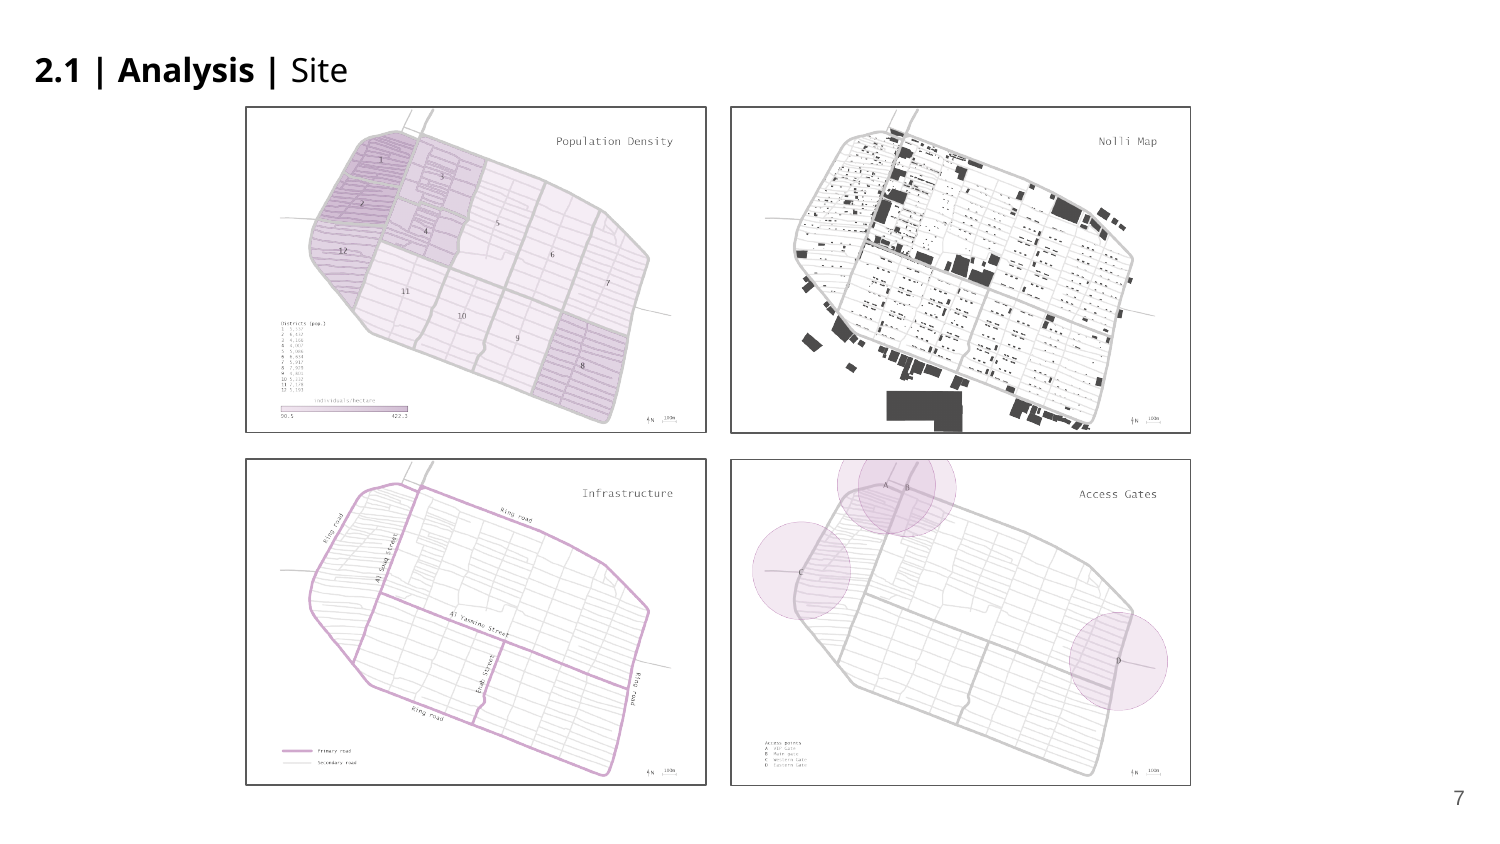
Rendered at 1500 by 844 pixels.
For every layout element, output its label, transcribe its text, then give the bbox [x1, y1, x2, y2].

slide_number ‹#› [1389, 764, 1480, 830]
picture [246, 107, 706, 433]
picture [731, 459, 1191, 785]
picture [246, 459, 706, 785]
title 2.1 | Analysis | Site [19, 22, 1418, 117]
picture [731, 107, 1191, 433]
